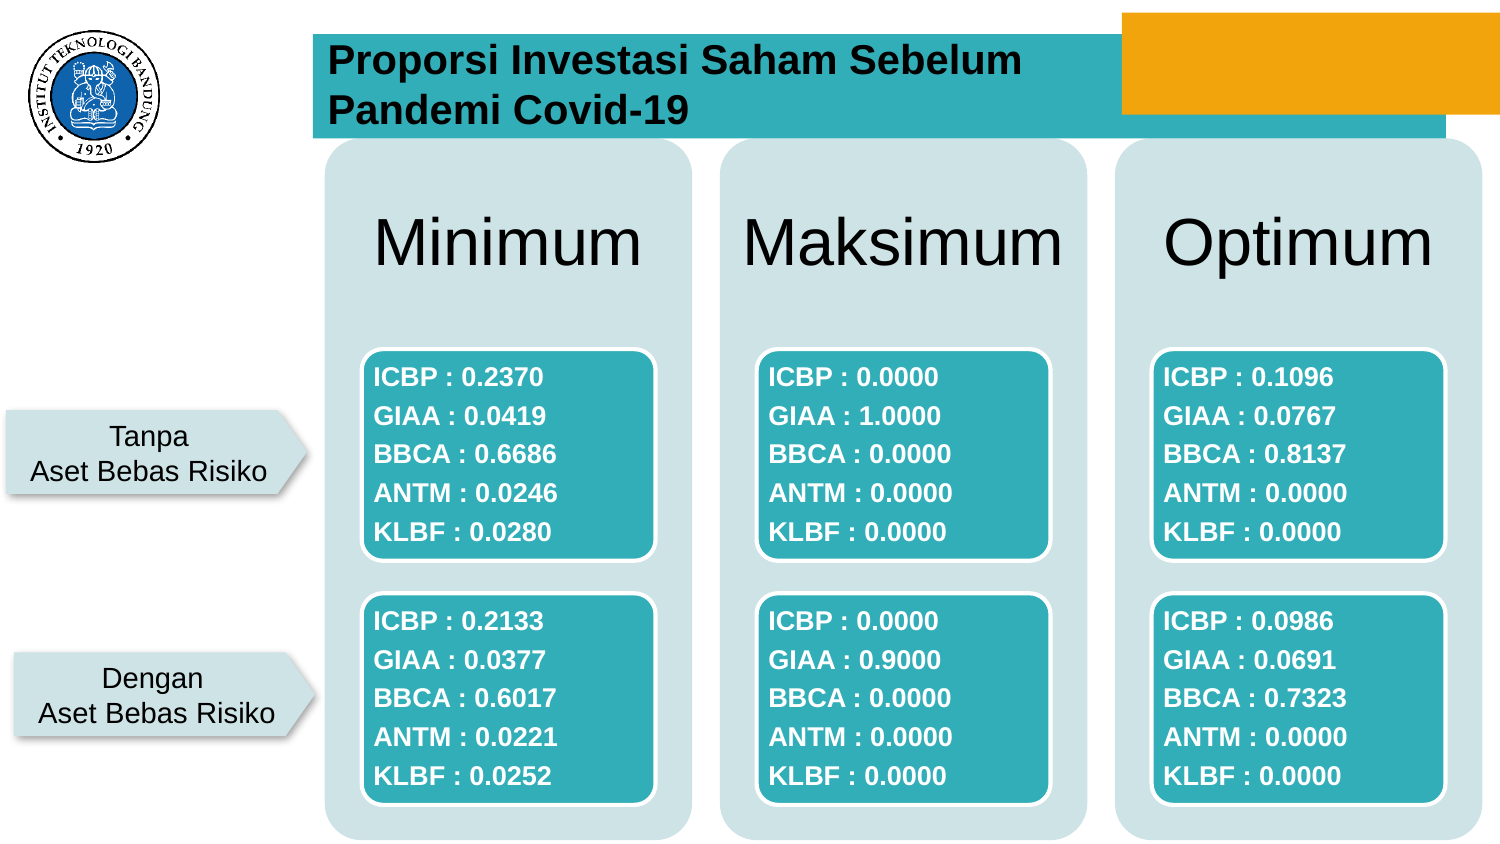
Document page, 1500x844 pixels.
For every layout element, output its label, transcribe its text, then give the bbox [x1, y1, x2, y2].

text_box Minimum [324, 140, 693, 841]
text_box Optimum [1114, 138, 1483, 841]
text_box Maksimum [719, 140, 1088, 841]
text_box ICBP : 0.0986 GIAA : 0.0691 BBCA : 0.7323 ANTM : 0.0000 KLBF : 0.0000 [1149, 591, 1448, 807]
text_box [311, 32, 1448, 140]
text_box ICBP : 0.2133 GIAA : 0.0377 BBCA : 0.6017 ANTM : 0.0221 KLBF : 0.0252 [359, 591, 658, 807]
text_box Dengan Aset Bebas Risiko [11, 650, 317, 739]
text_box ICBP : 0.0000 GIAA : 1.0000 BBCA : 0.0000 ANTM : 0.0000 KLBF : 0.0000 [754, 347, 1053, 563]
text_box ICBP : 0.0000 GIAA : 0.9000 BBCA : 0.0000 ANTM : 0.0000 KLBF : 0.0000 [754, 591, 1053, 807]
text_box ICBP : 0.2370 GIAA : 0.0419 BBCA : 0.6686 ANTM : 0.0246 KLBF : 0.0280 [359, 347, 658, 563]
picture [27, 30, 160, 163]
text_box [1120, 10, 1500, 117]
text_box Tanpa Aset Bebas Risiko [3, 407, 309, 496]
text_box ICBP : 0.1096 GIAA : 0.0767 BBCA : 0.8137 ANTM : 0.0000 KLBF : 0.0000 [1149, 347, 1448, 563]
text_box Proporsi Investasi Saham Sebelum Pandemi Covid-19 [312, 25, 1105, 115]
